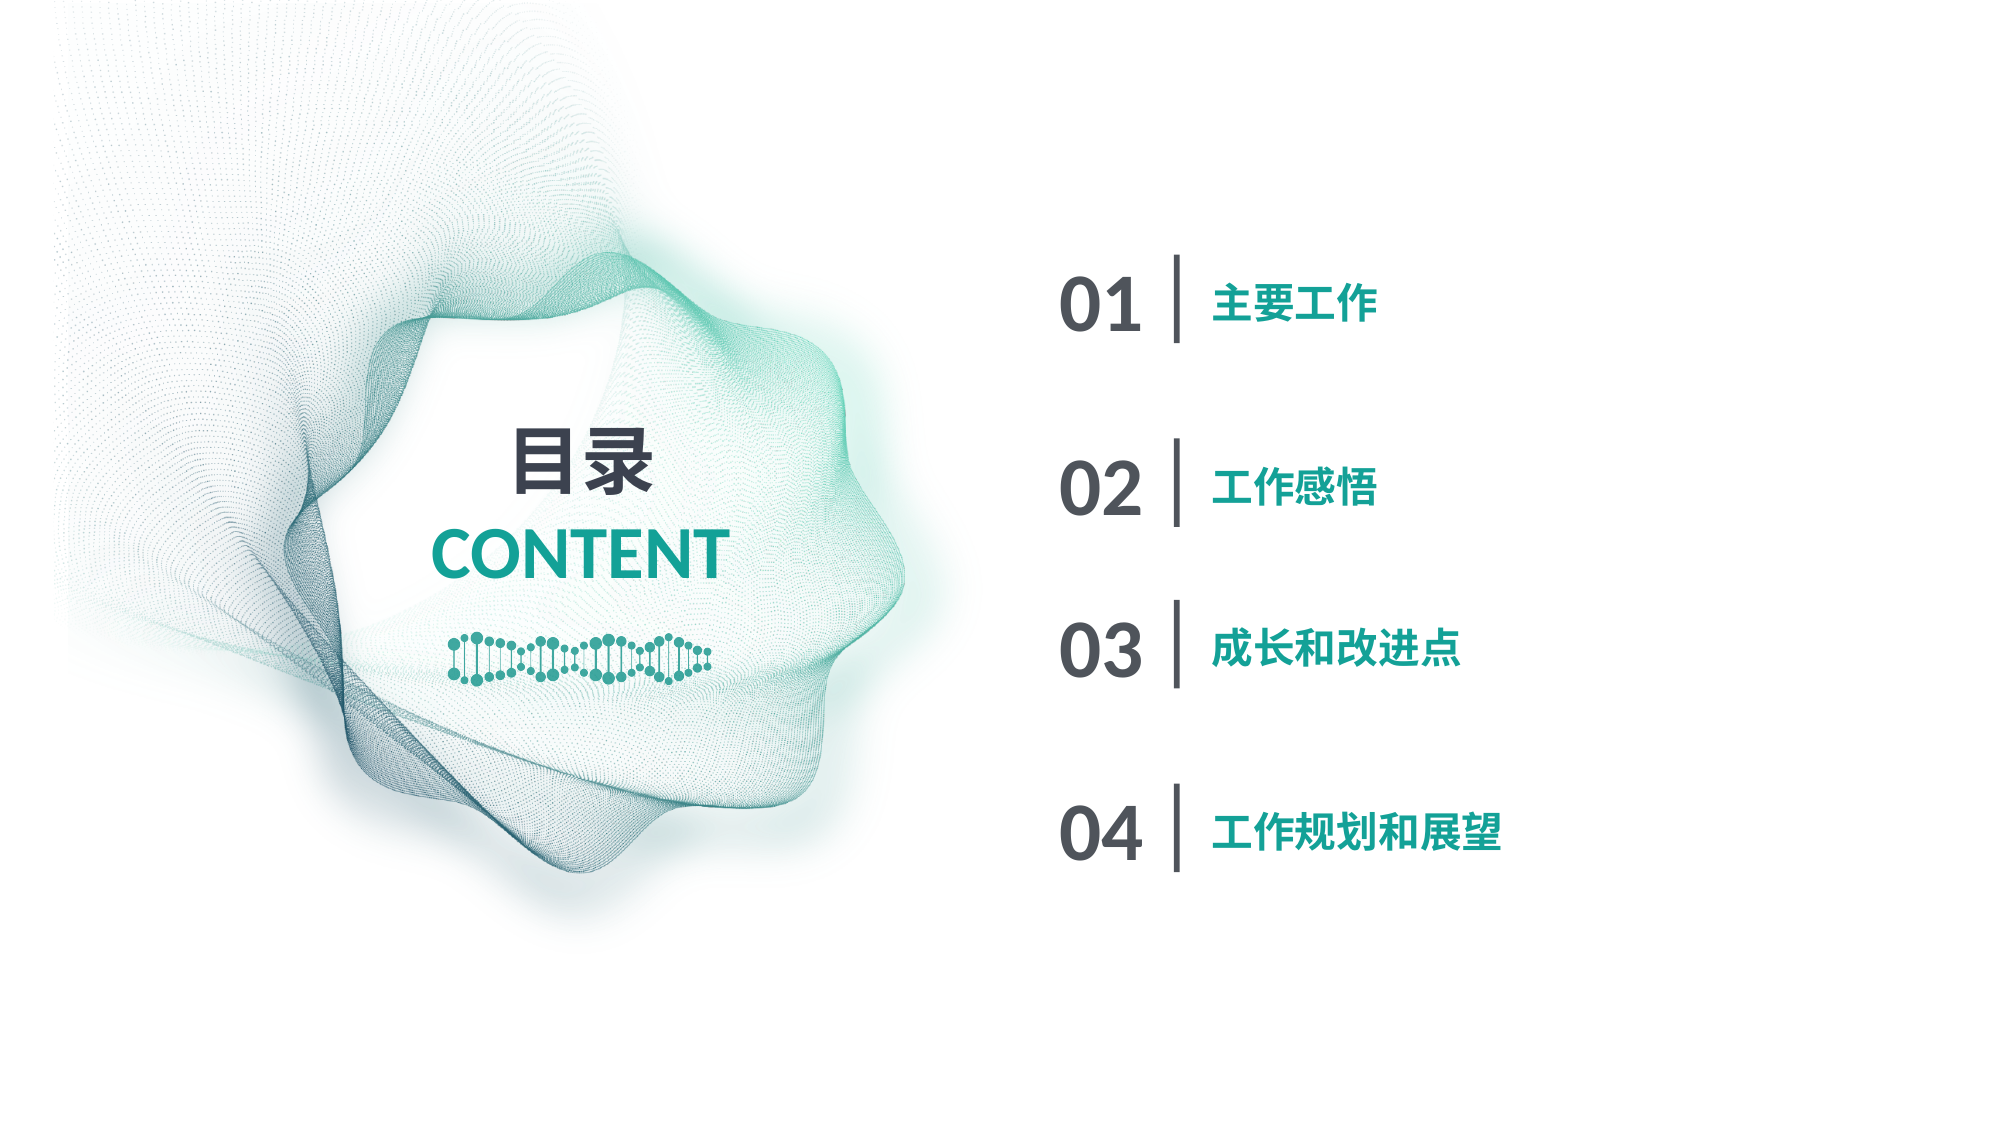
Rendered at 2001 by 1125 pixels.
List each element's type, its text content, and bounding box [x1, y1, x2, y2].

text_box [1016, 240, 1188, 358]
text_box 工作规划和展望 [1196, 783, 1844, 864]
text_box 工作感悟 [1196, 438, 1844, 518]
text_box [1016, 424, 1188, 542]
text_box 成长和改进点 [1196, 599, 1844, 680]
picture [53, 0, 986, 1000]
text_box 主要工作 [1196, 254, 1844, 335]
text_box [1016, 769, 1188, 887]
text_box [1016, 585, 1188, 703]
